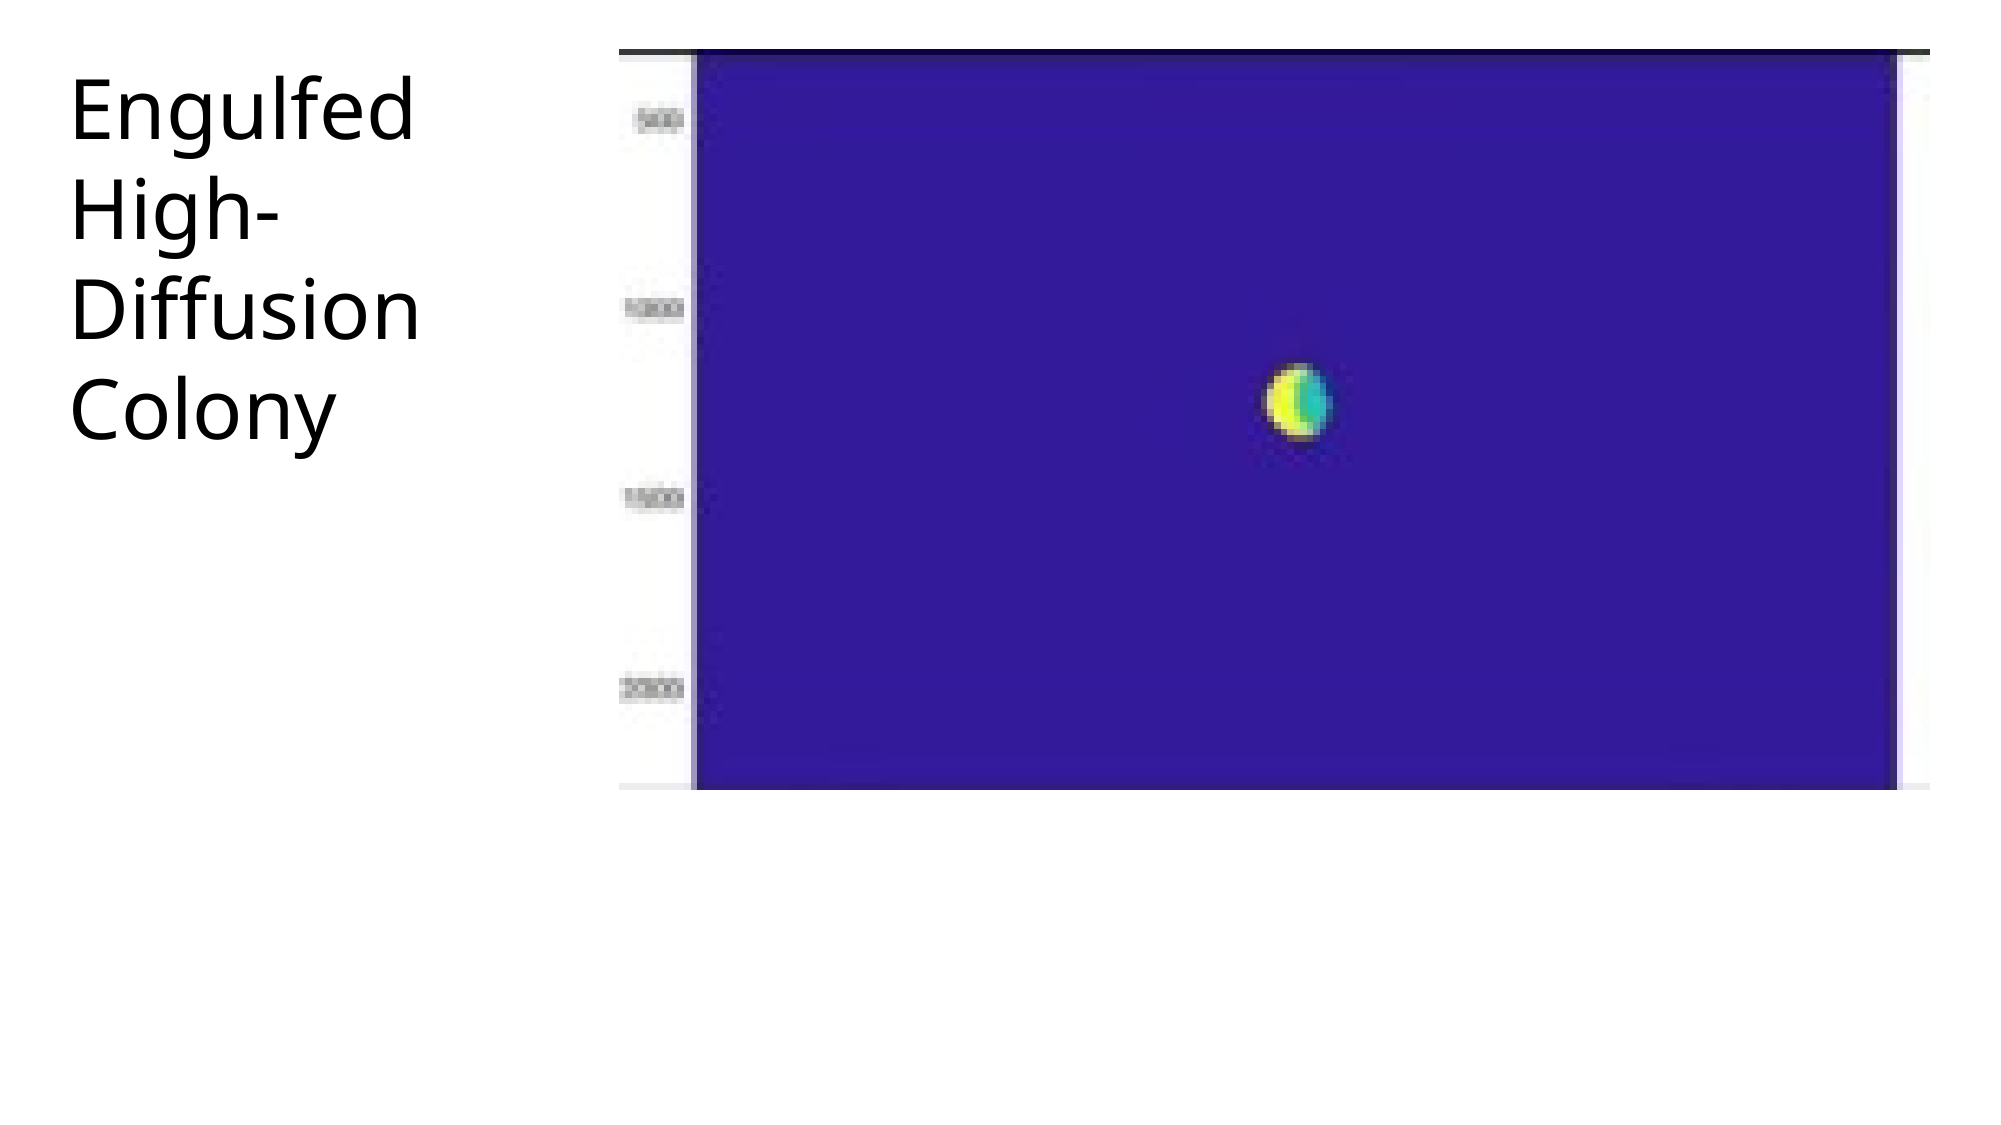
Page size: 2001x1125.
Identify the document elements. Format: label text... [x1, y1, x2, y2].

text_box Engulfed High-Diffusion Colony [53, 49, 618, 464]
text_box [618, 49, 1931, 791]
